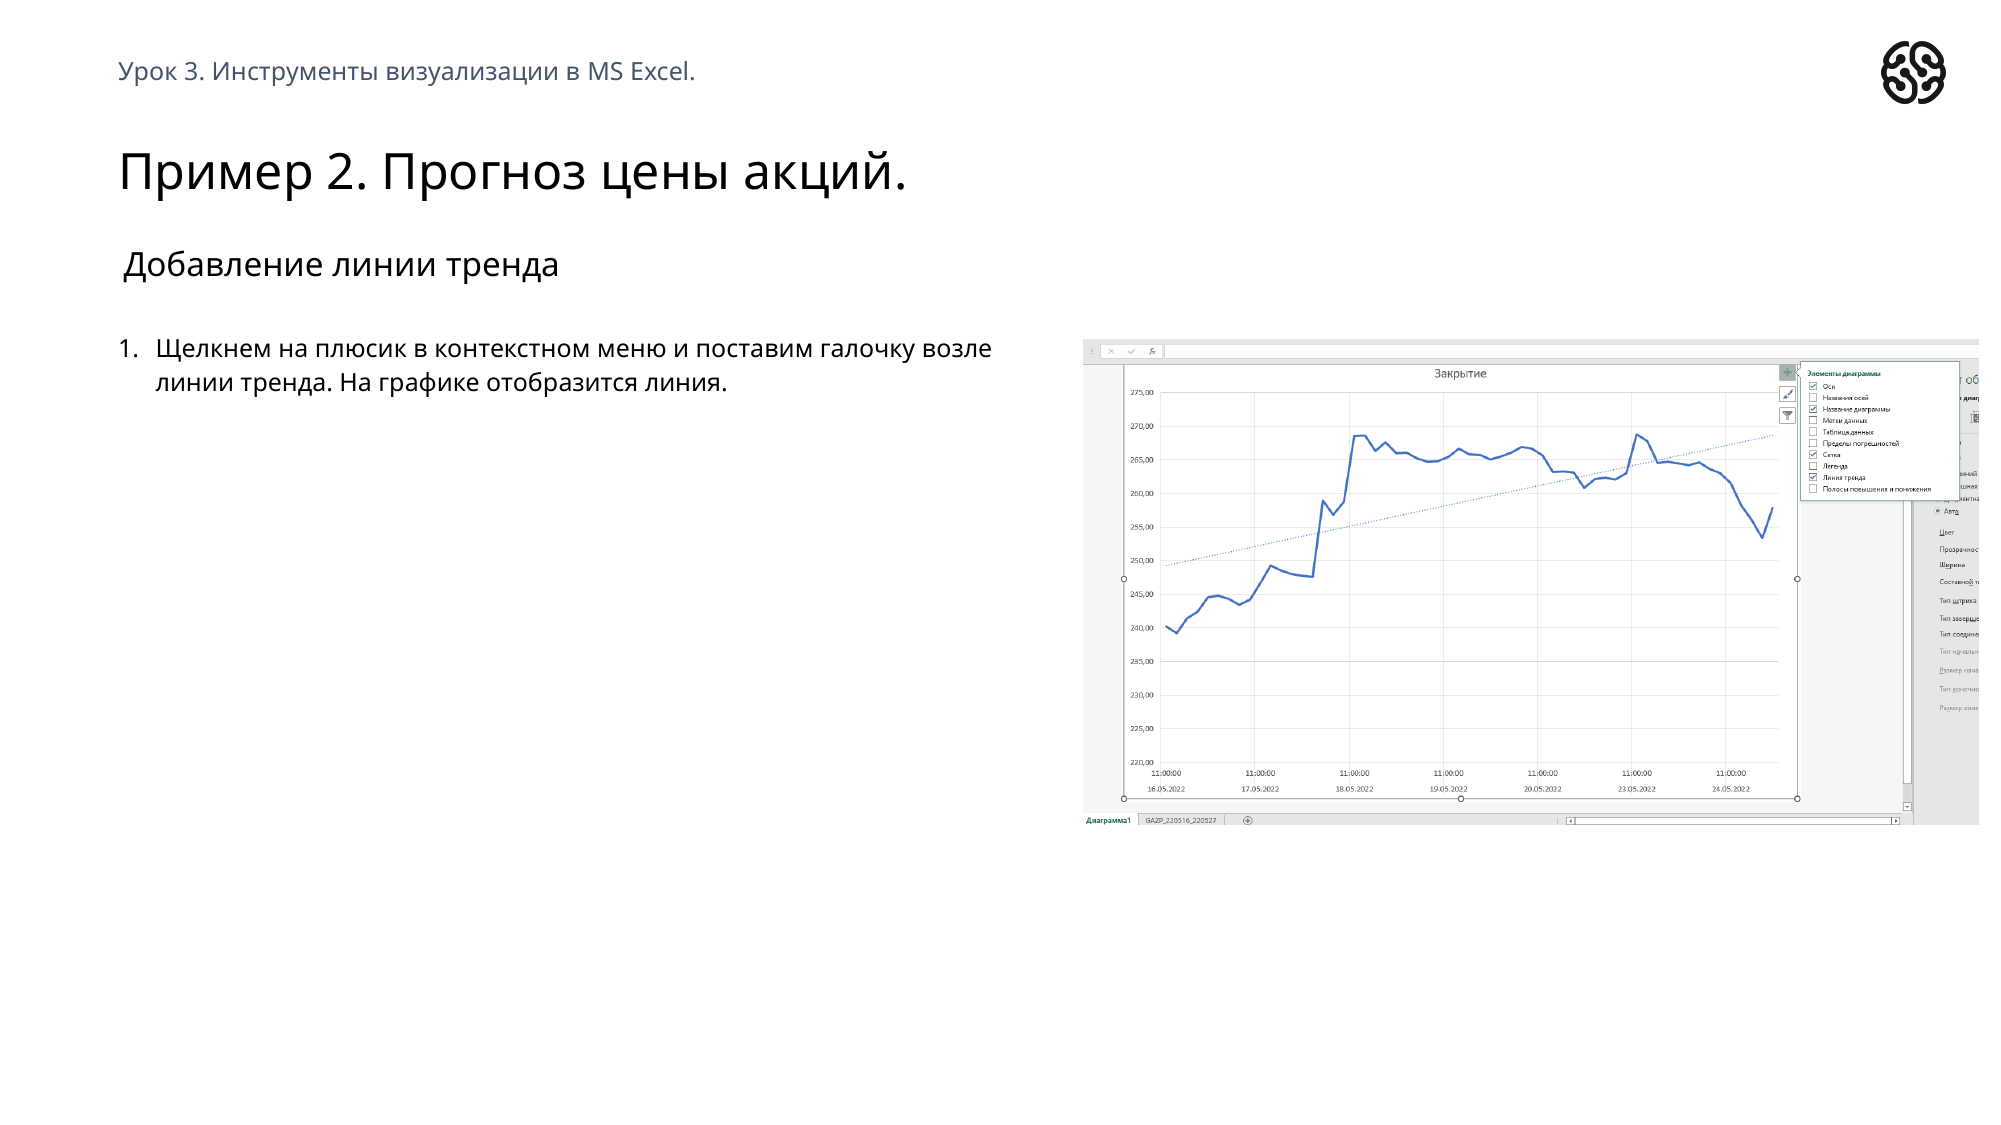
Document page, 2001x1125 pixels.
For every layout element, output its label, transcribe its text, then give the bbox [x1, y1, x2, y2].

picture [1881, 40, 1946, 105]
picture [1083, 339, 1979, 825]
text_box Добавление линии тренда Щелкнем на плюсик в контекстном меню и поставим галочку возле линии тренда. На графике отобразится линия. [118, 236, 1072, 463]
text_box Пример 2. Прогноз цены акций. [118, 138, 961, 236]
subtitle Урок 3. Инструменты визуализации в MS Excel. [118, 33, 1422, 112]
